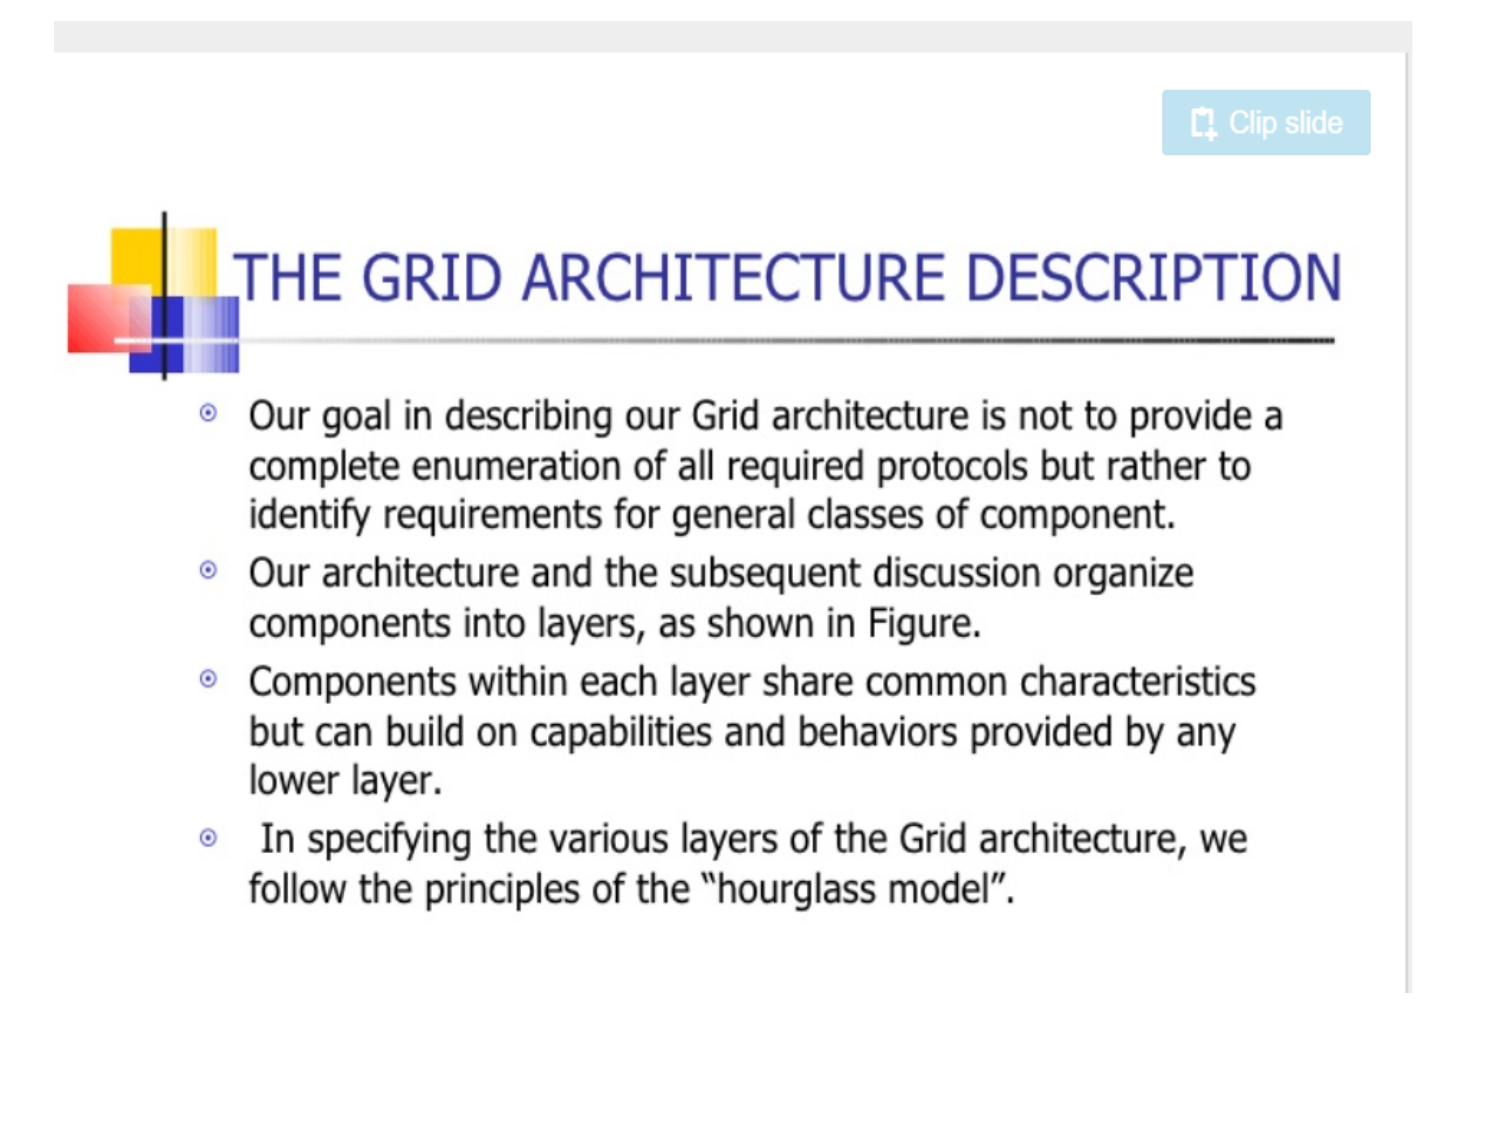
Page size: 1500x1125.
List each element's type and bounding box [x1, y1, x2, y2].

list [53, 21, 1413, 993]
